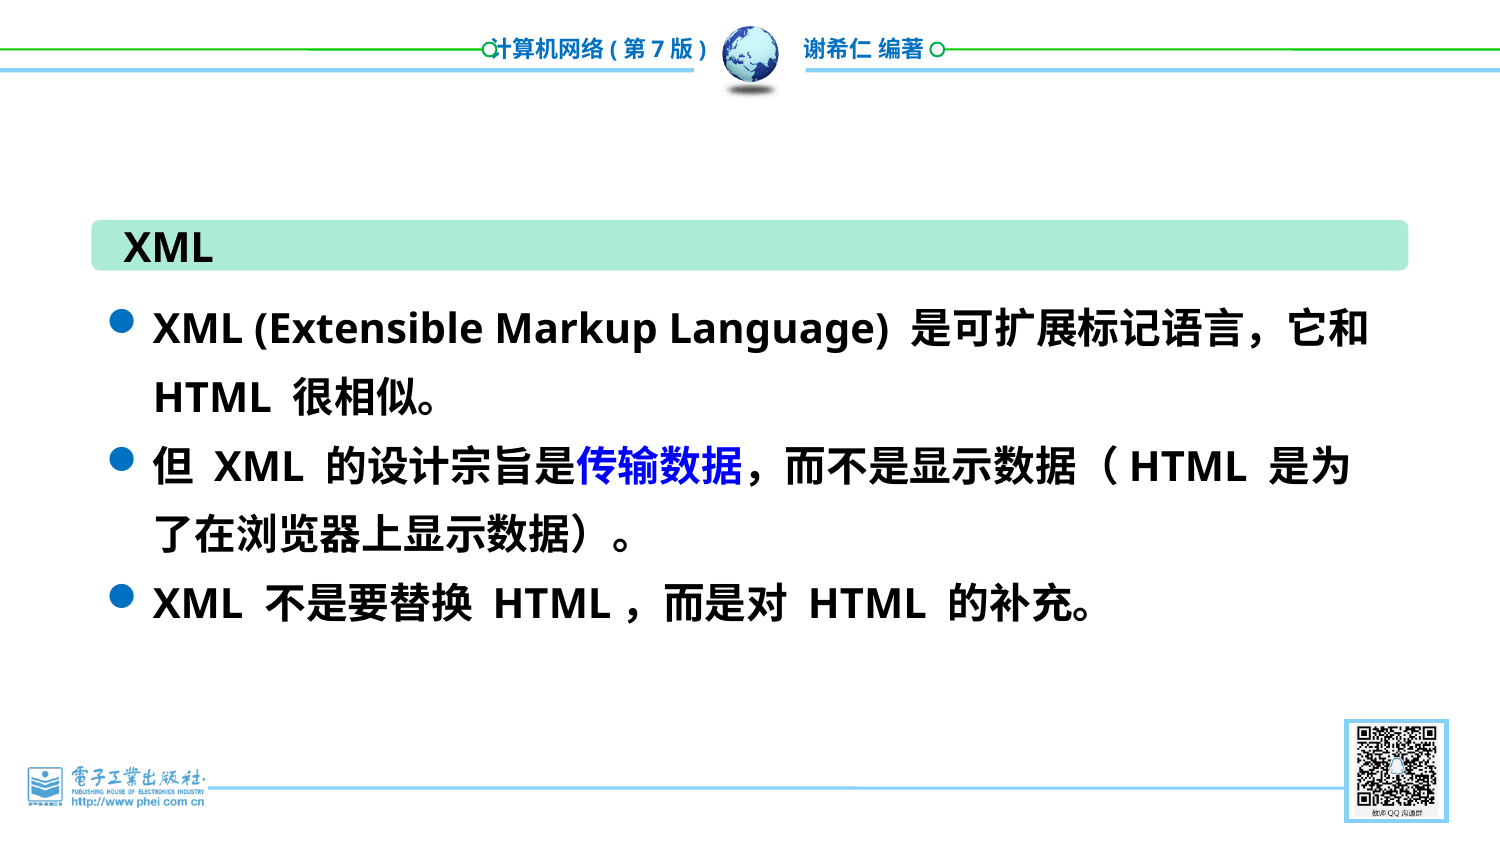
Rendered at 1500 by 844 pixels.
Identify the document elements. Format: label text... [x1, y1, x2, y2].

text_box [229, 219, 1409, 271]
text_box [91, 219, 108, 271]
text_box XML [108, 213, 229, 278]
picture [23, 764, 208, 809]
text_box XML (Extensible Markup Language) 是可扩展标记语言，它和 HTML 很相似。 但 XML 的设计宗旨是传输数据，而不是显示数据（HTML 是为了在浏览器上显示数据）。 XML 不是要替换 HTML，而是对 HTML 的补充。 [91, 275, 1409, 635]
picture [1355, 724, 1438, 817]
picture [720, 24, 780, 100]
